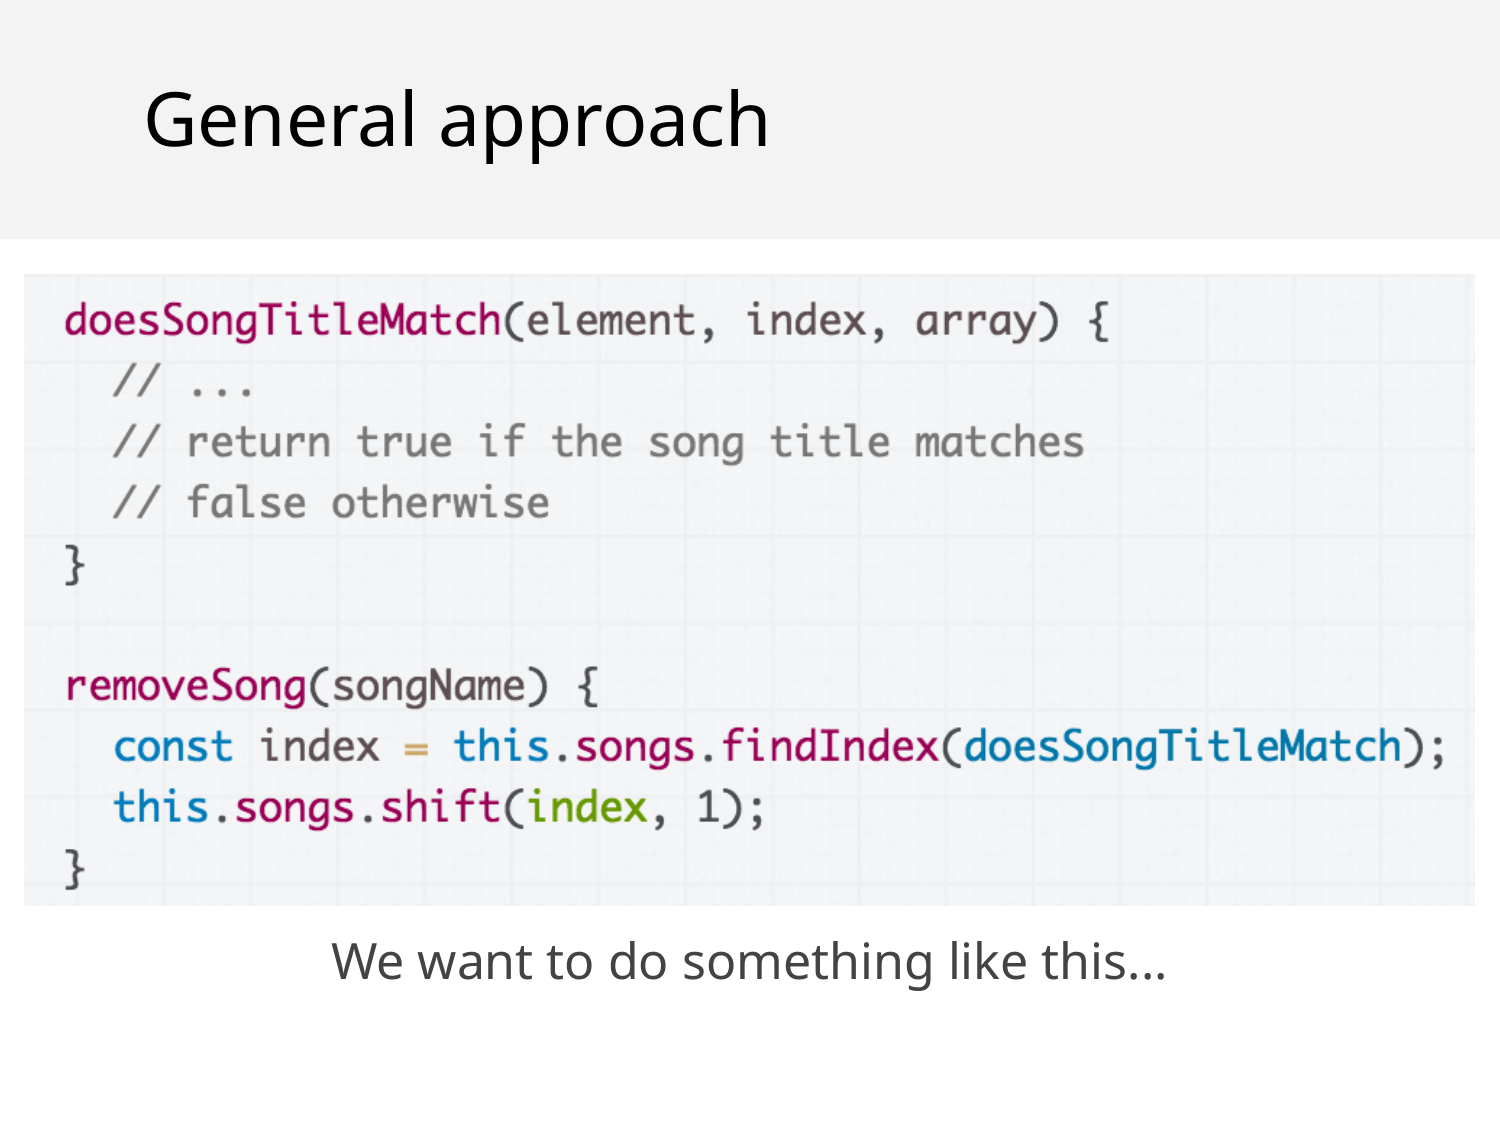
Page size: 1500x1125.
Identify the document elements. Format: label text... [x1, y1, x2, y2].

picture [24, 274, 1476, 906]
text_box We want to do something like this... [122, 913, 1377, 1012]
text_box General approach [128, 56, 1372, 183]
